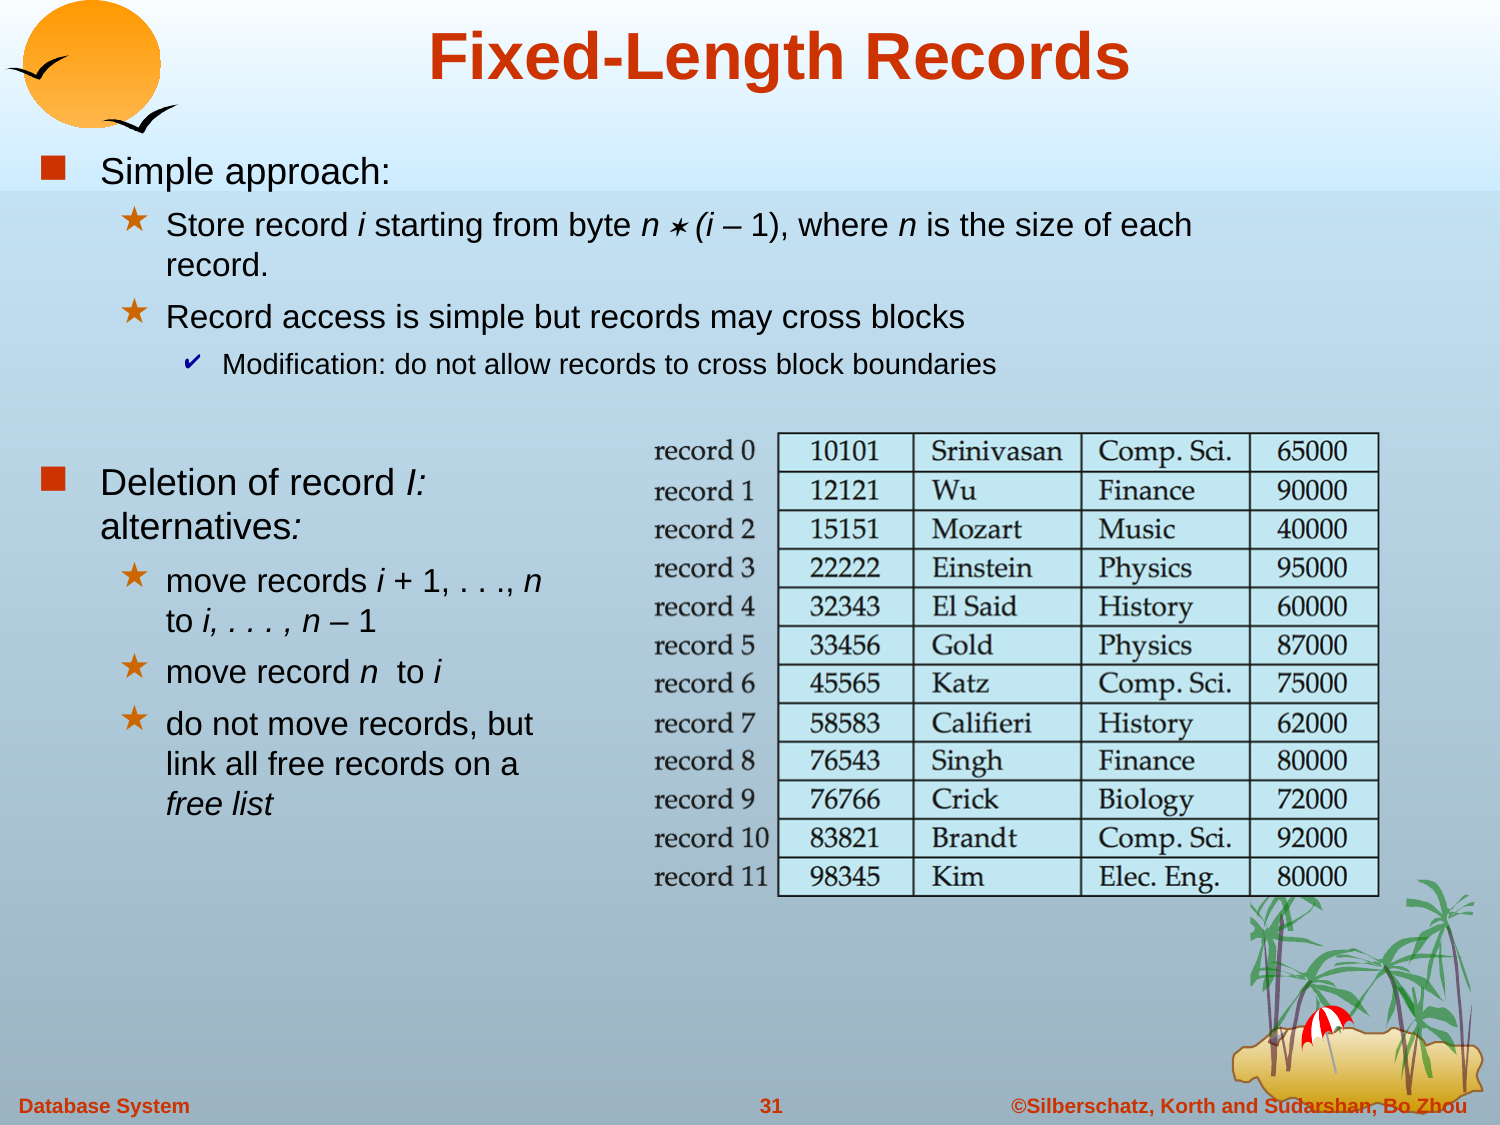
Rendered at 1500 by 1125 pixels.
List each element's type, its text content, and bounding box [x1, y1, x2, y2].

list Simple approach: Store record i starting from byte n  (i – 1), where n is the size of each record. Record access is simple but records may cross blocks Modification: do not allow records to cross block boundaries Deletion of record I: alternatives: move records i + 1, . . ., n to i, . . . , n – 1 move record n to i do not move records, but link all free records on a free list [28, 139, 1317, 940]
title Fixed-Length Records [117, 0, 1443, 100]
picture [654, 430, 1381, 898]
